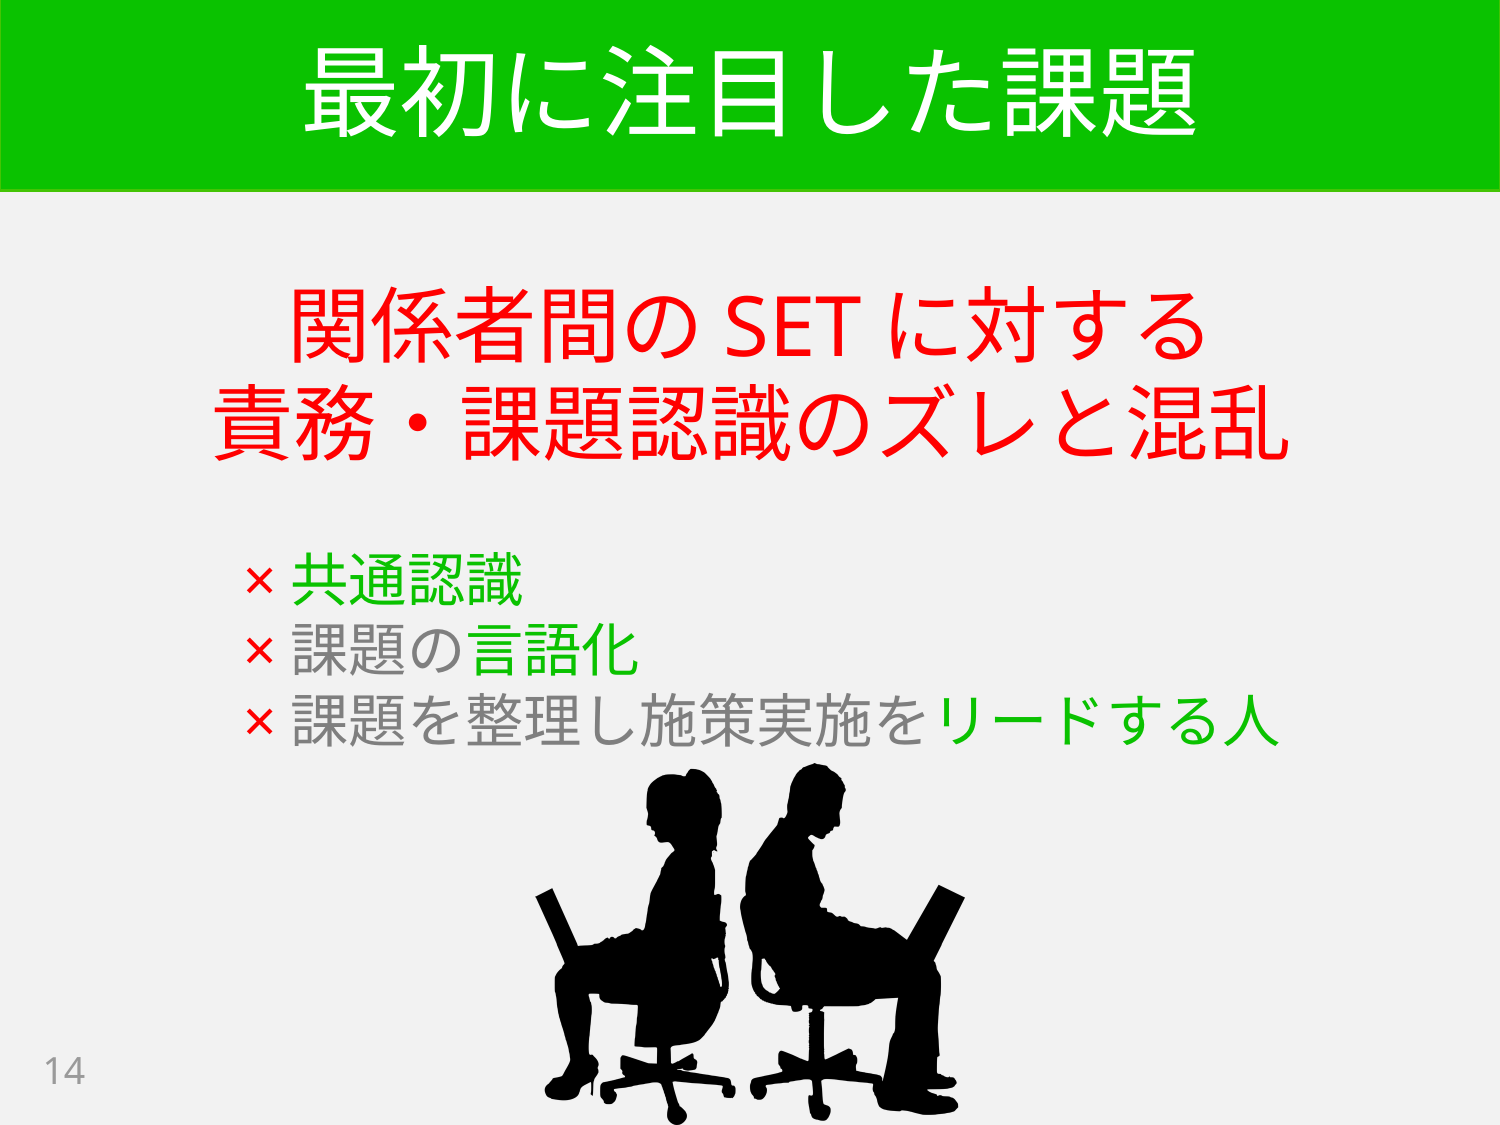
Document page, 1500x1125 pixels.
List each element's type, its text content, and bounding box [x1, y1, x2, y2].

picture [535, 763, 965, 1125]
slide_number 14 [27, 1042, 146, 1102]
title 最初に注目した課題 [0, 53, 1500, 140]
list 関係者間のSETに対する 責務・課題認識のズレと混乱 ×共通認識 ×課題の言語化 ×課題を整理し施策実施をリードする人 [103, 277, 1397, 1000]
